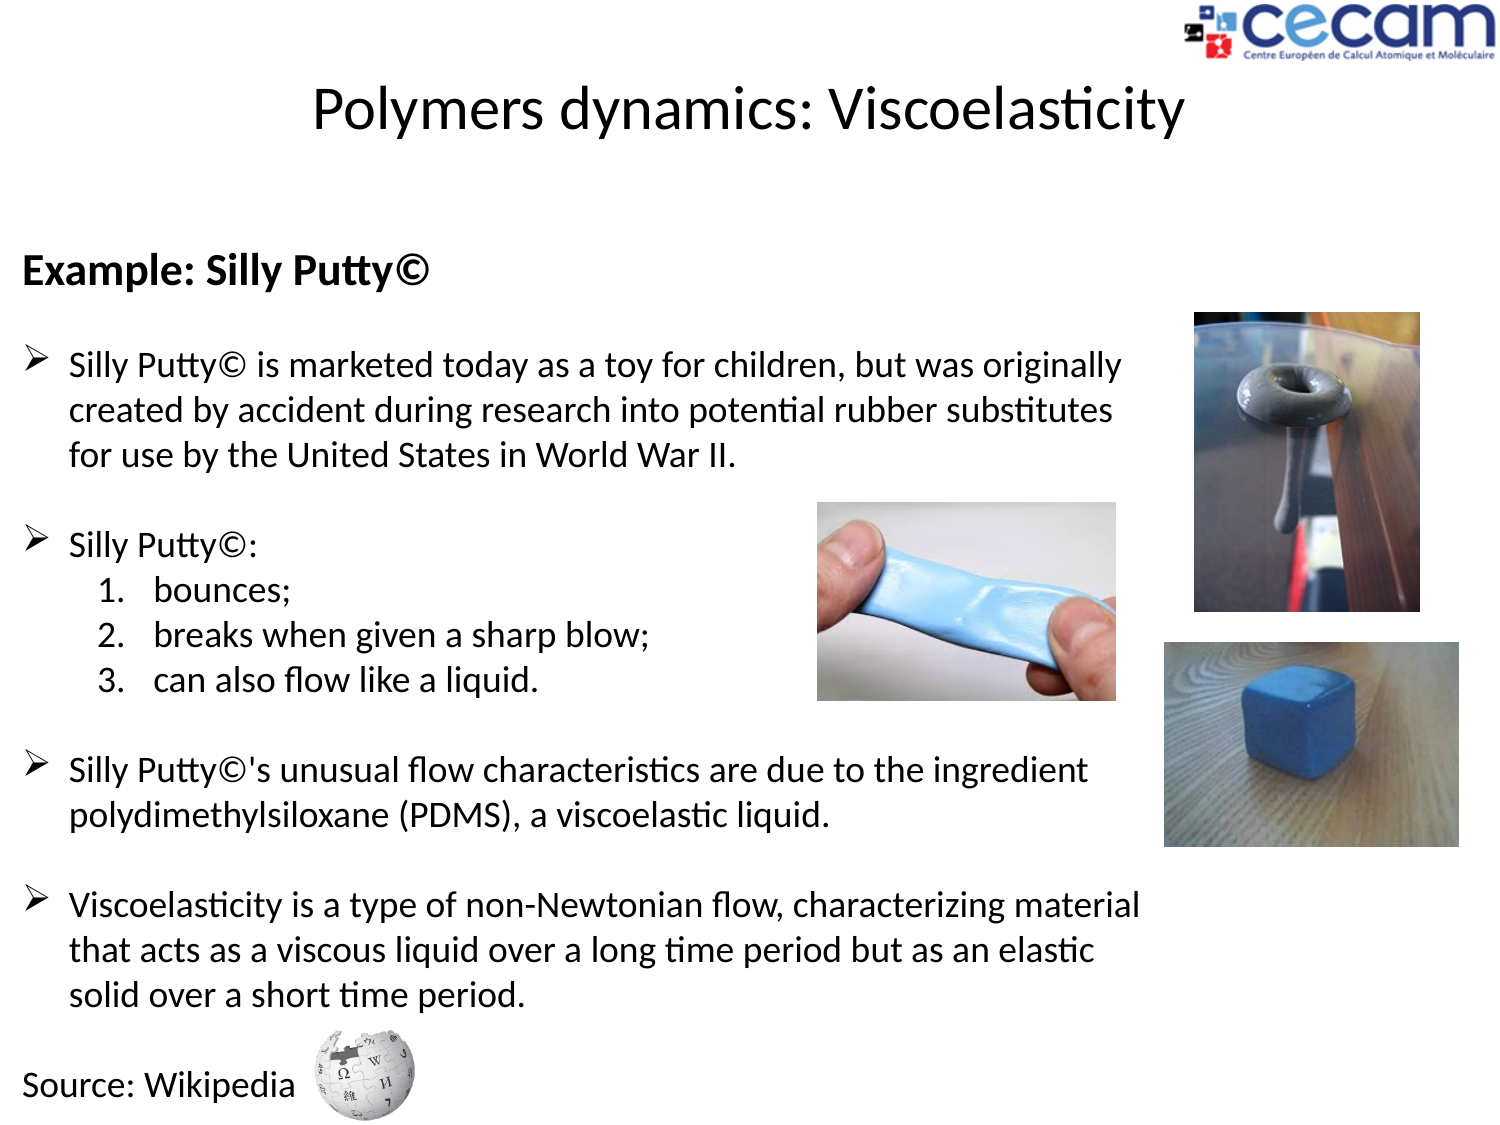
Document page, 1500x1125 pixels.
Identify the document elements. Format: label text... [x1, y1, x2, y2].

picture [816, 502, 1116, 702]
picture [313, 1029, 415, 1122]
title Polymers dynamics: Viscoelasticity [0, 10, 1500, 198]
picture [1194, 312, 1420, 613]
picture [1163, 642, 1459, 847]
picture [1184, 3, 1497, 62]
text_box Example: Silly Putty© Silly Putty© is marketed today as a toy for children, but was originally created by accident during research into potential rubber substitutes for use by the United States in World War II. Silly Putty©: bounces; breaks when given a sharp blow; can also flow like a liquid. Silly Putty©'s unusual flow characteristics are due to the ingredient polydimethylsiloxane (PDMS), a viscoelastic liquid. Viscoelasticity is a type of non-Newtonian flow, characterizing material that acts as a viscous liquid over a long time period but as an elastic solid over a short time period. Source: Wikipedia [7, 232, 1165, 1112]
